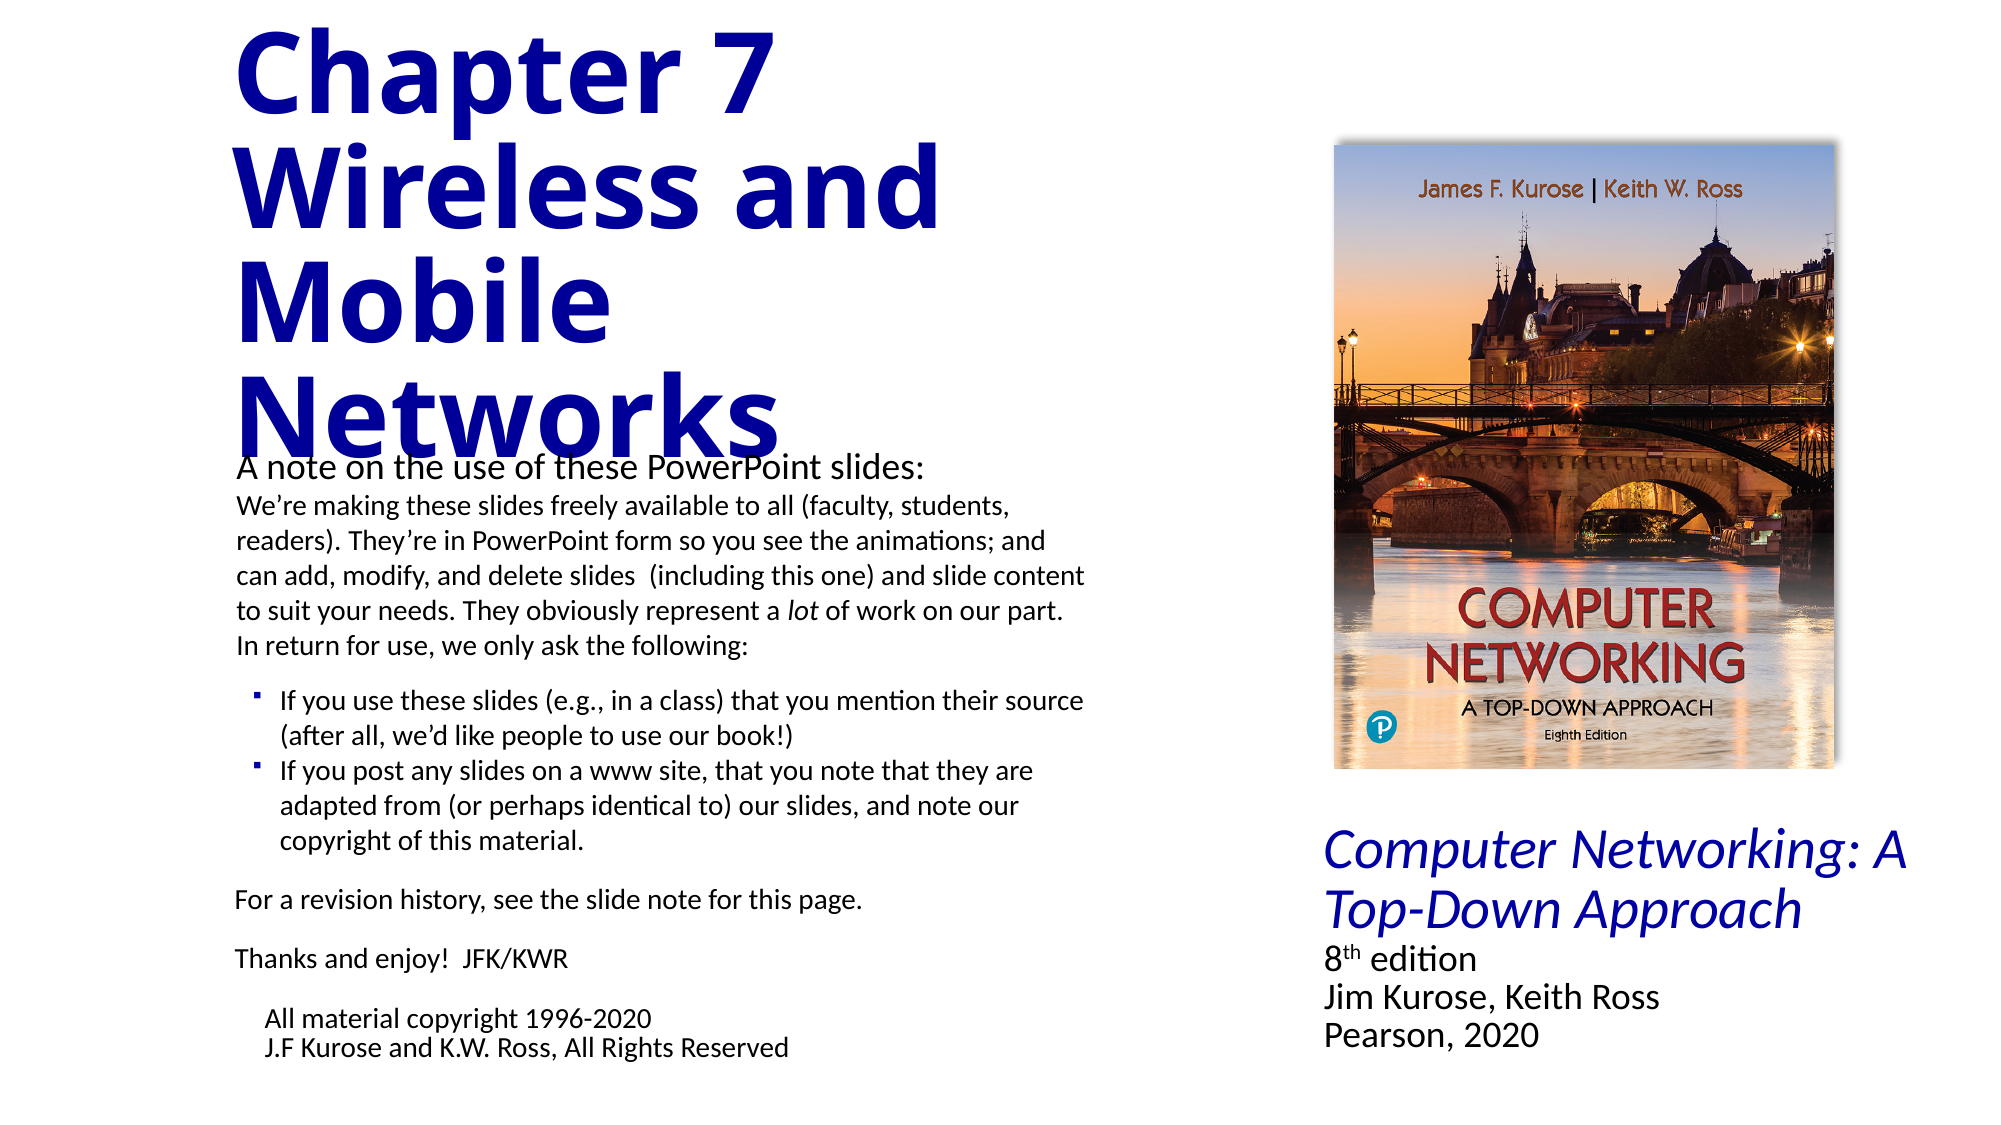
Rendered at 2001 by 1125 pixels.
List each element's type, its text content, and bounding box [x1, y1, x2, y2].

text_box A note on the use of these PowerPoint slides: We’re making these slides freely available to all (faculty, students, readers). They’re in PowerPoint form so you see the animations; and can add, modify, and delete slides (including this one) and slide content to suit your needs. They obviously represent a lot of work on our part. In return for use, we only ask the following: [221, 434, 1104, 699]
picture [1334, 145, 1834, 769]
text_box If you use these slides (e.g., in a class) that you mention their source (after all, we’d like people to use our book!) If you post any slides on a www site, that you note that they are adapted from (or perhaps identical to) our slides, and note our copyright of this material. For a revision history, see the slide note for this page. Thanks and enjoy! JFK/KWR All material copyright 1996-2020 J.F Kurose and K.W. Ross, All Rights Reserved [217, 638, 1100, 1072]
text_box Computer Networking: A Top-Down Approach 8th edition Jim Kurose, Keith Ross Pearson, 2020 [1309, 703, 1963, 1125]
text_box Chapter 7 Wireless and Mobile Networks [217, 92, 1059, 411]
